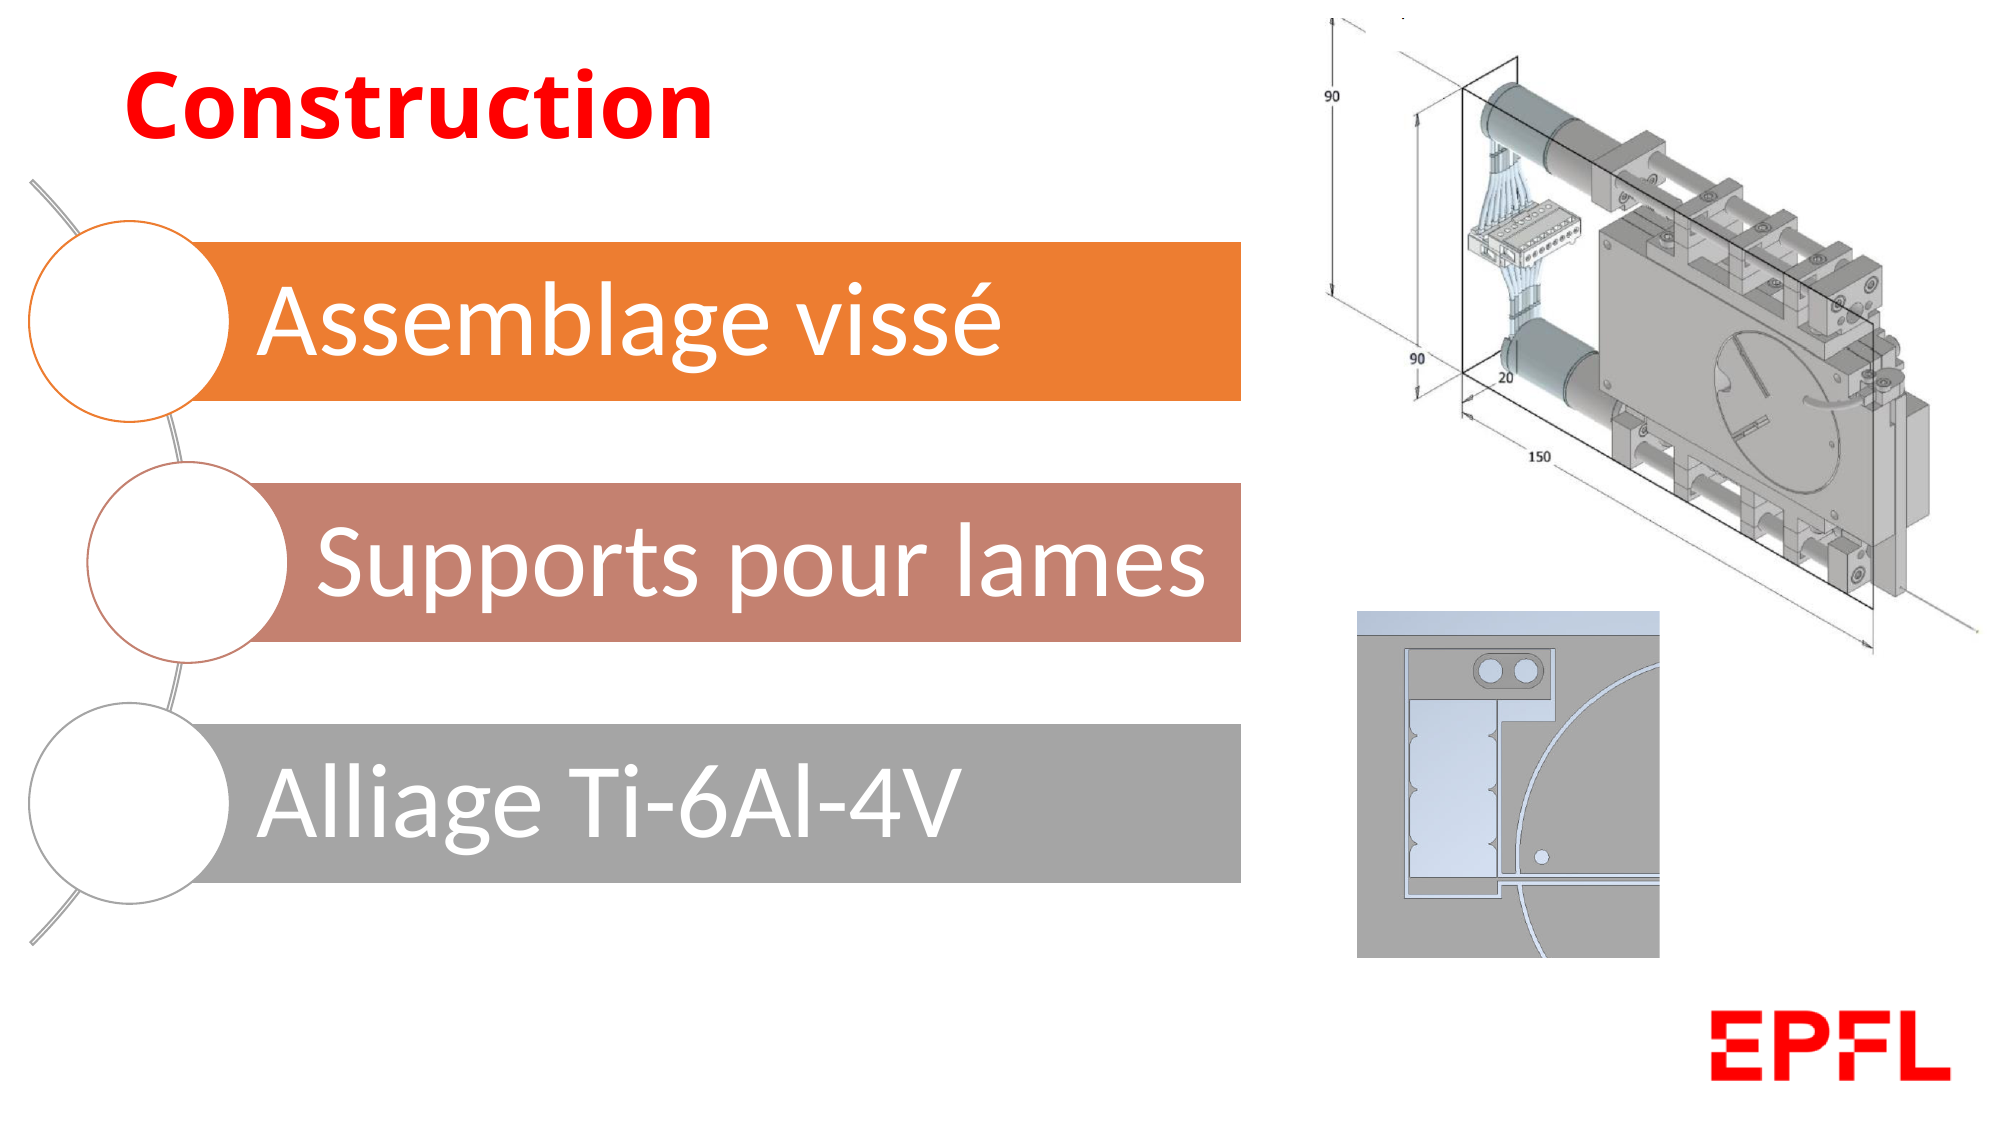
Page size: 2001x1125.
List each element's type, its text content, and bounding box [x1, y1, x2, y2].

picture [1706, 1004, 1959, 1091]
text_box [17, 160, 1254, 964]
title Construction [107, 0, 1833, 218]
picture [1312, 18, 2000, 958]
